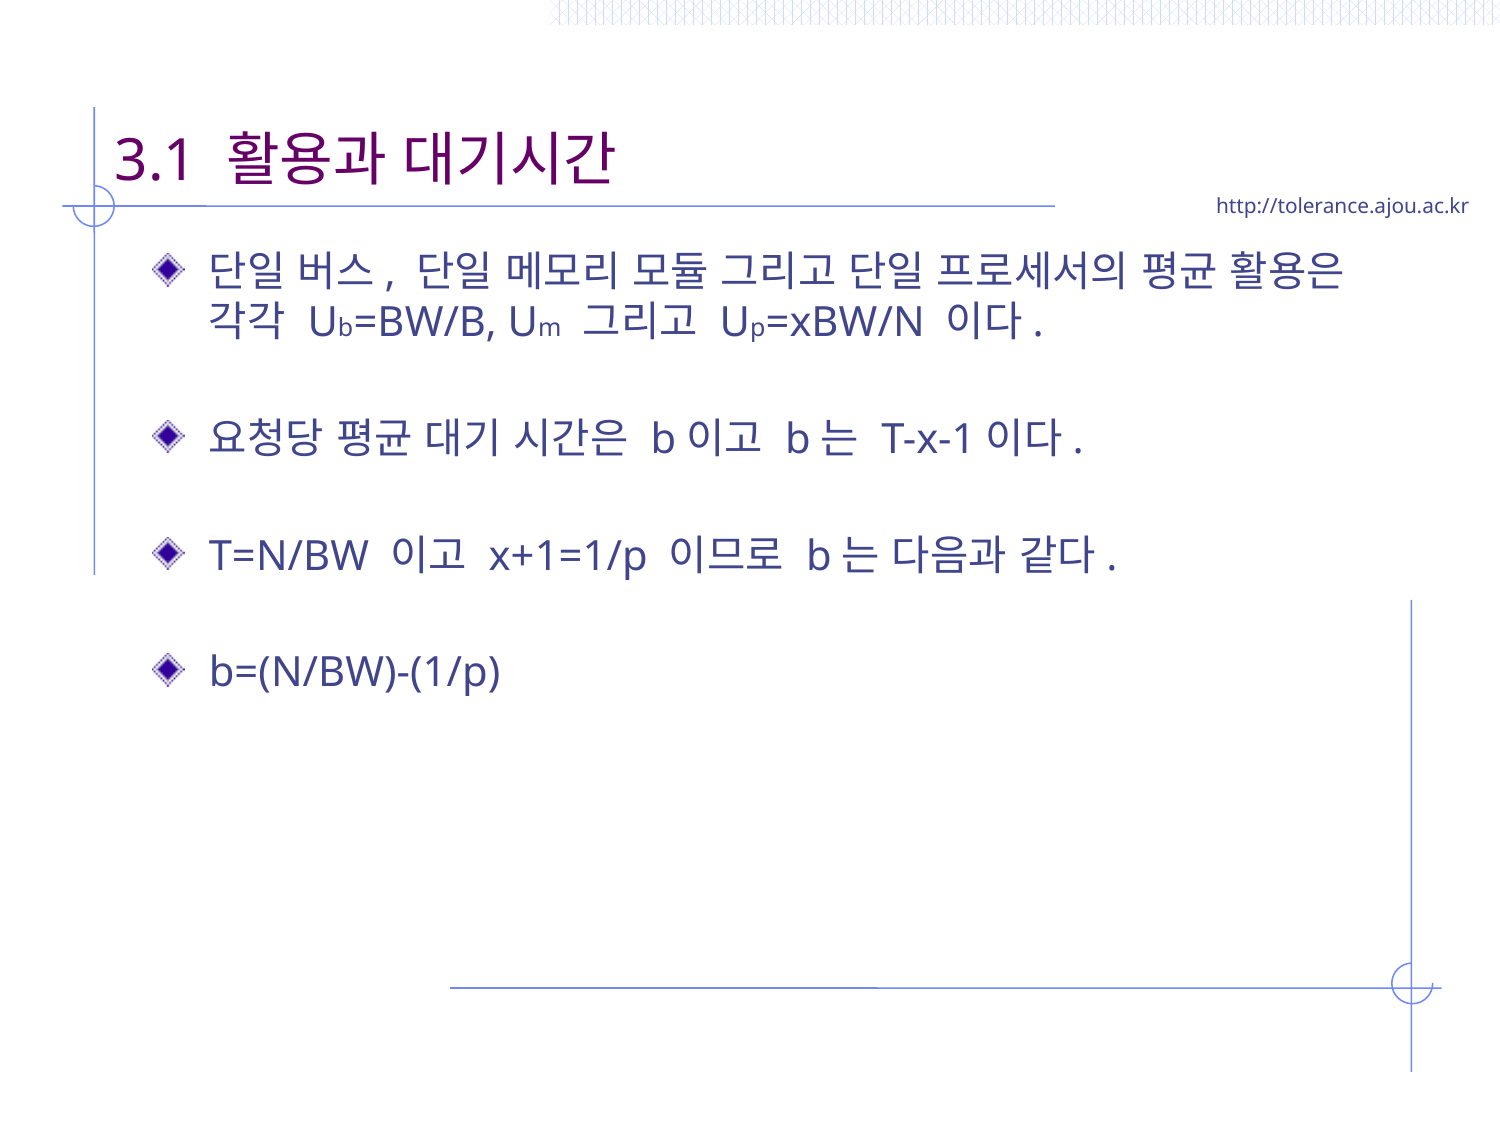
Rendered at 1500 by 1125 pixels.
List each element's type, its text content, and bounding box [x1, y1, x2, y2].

title 3.1 활용과 대기시간 [99, 99, 1163, 201]
picture [152, 653, 185, 687]
picture [152, 537, 185, 570]
list 단일 버스, 단일 메모리 모듈 그리고 단일 프로세서의 평균 활용은 각각 Ub=BW/B, Um 그리고 Up=xBW/N 이다. 요청당 평균 대기 시간은 b이고 b는 T-x-1이다. T=N/BW 이고 x+1=1/p 이므로 b는 다음과 같다. b=(N/BW)-(1/p) [137, 237, 1413, 988]
picture [152, 253, 185, 287]
picture [152, 420, 185, 453]
